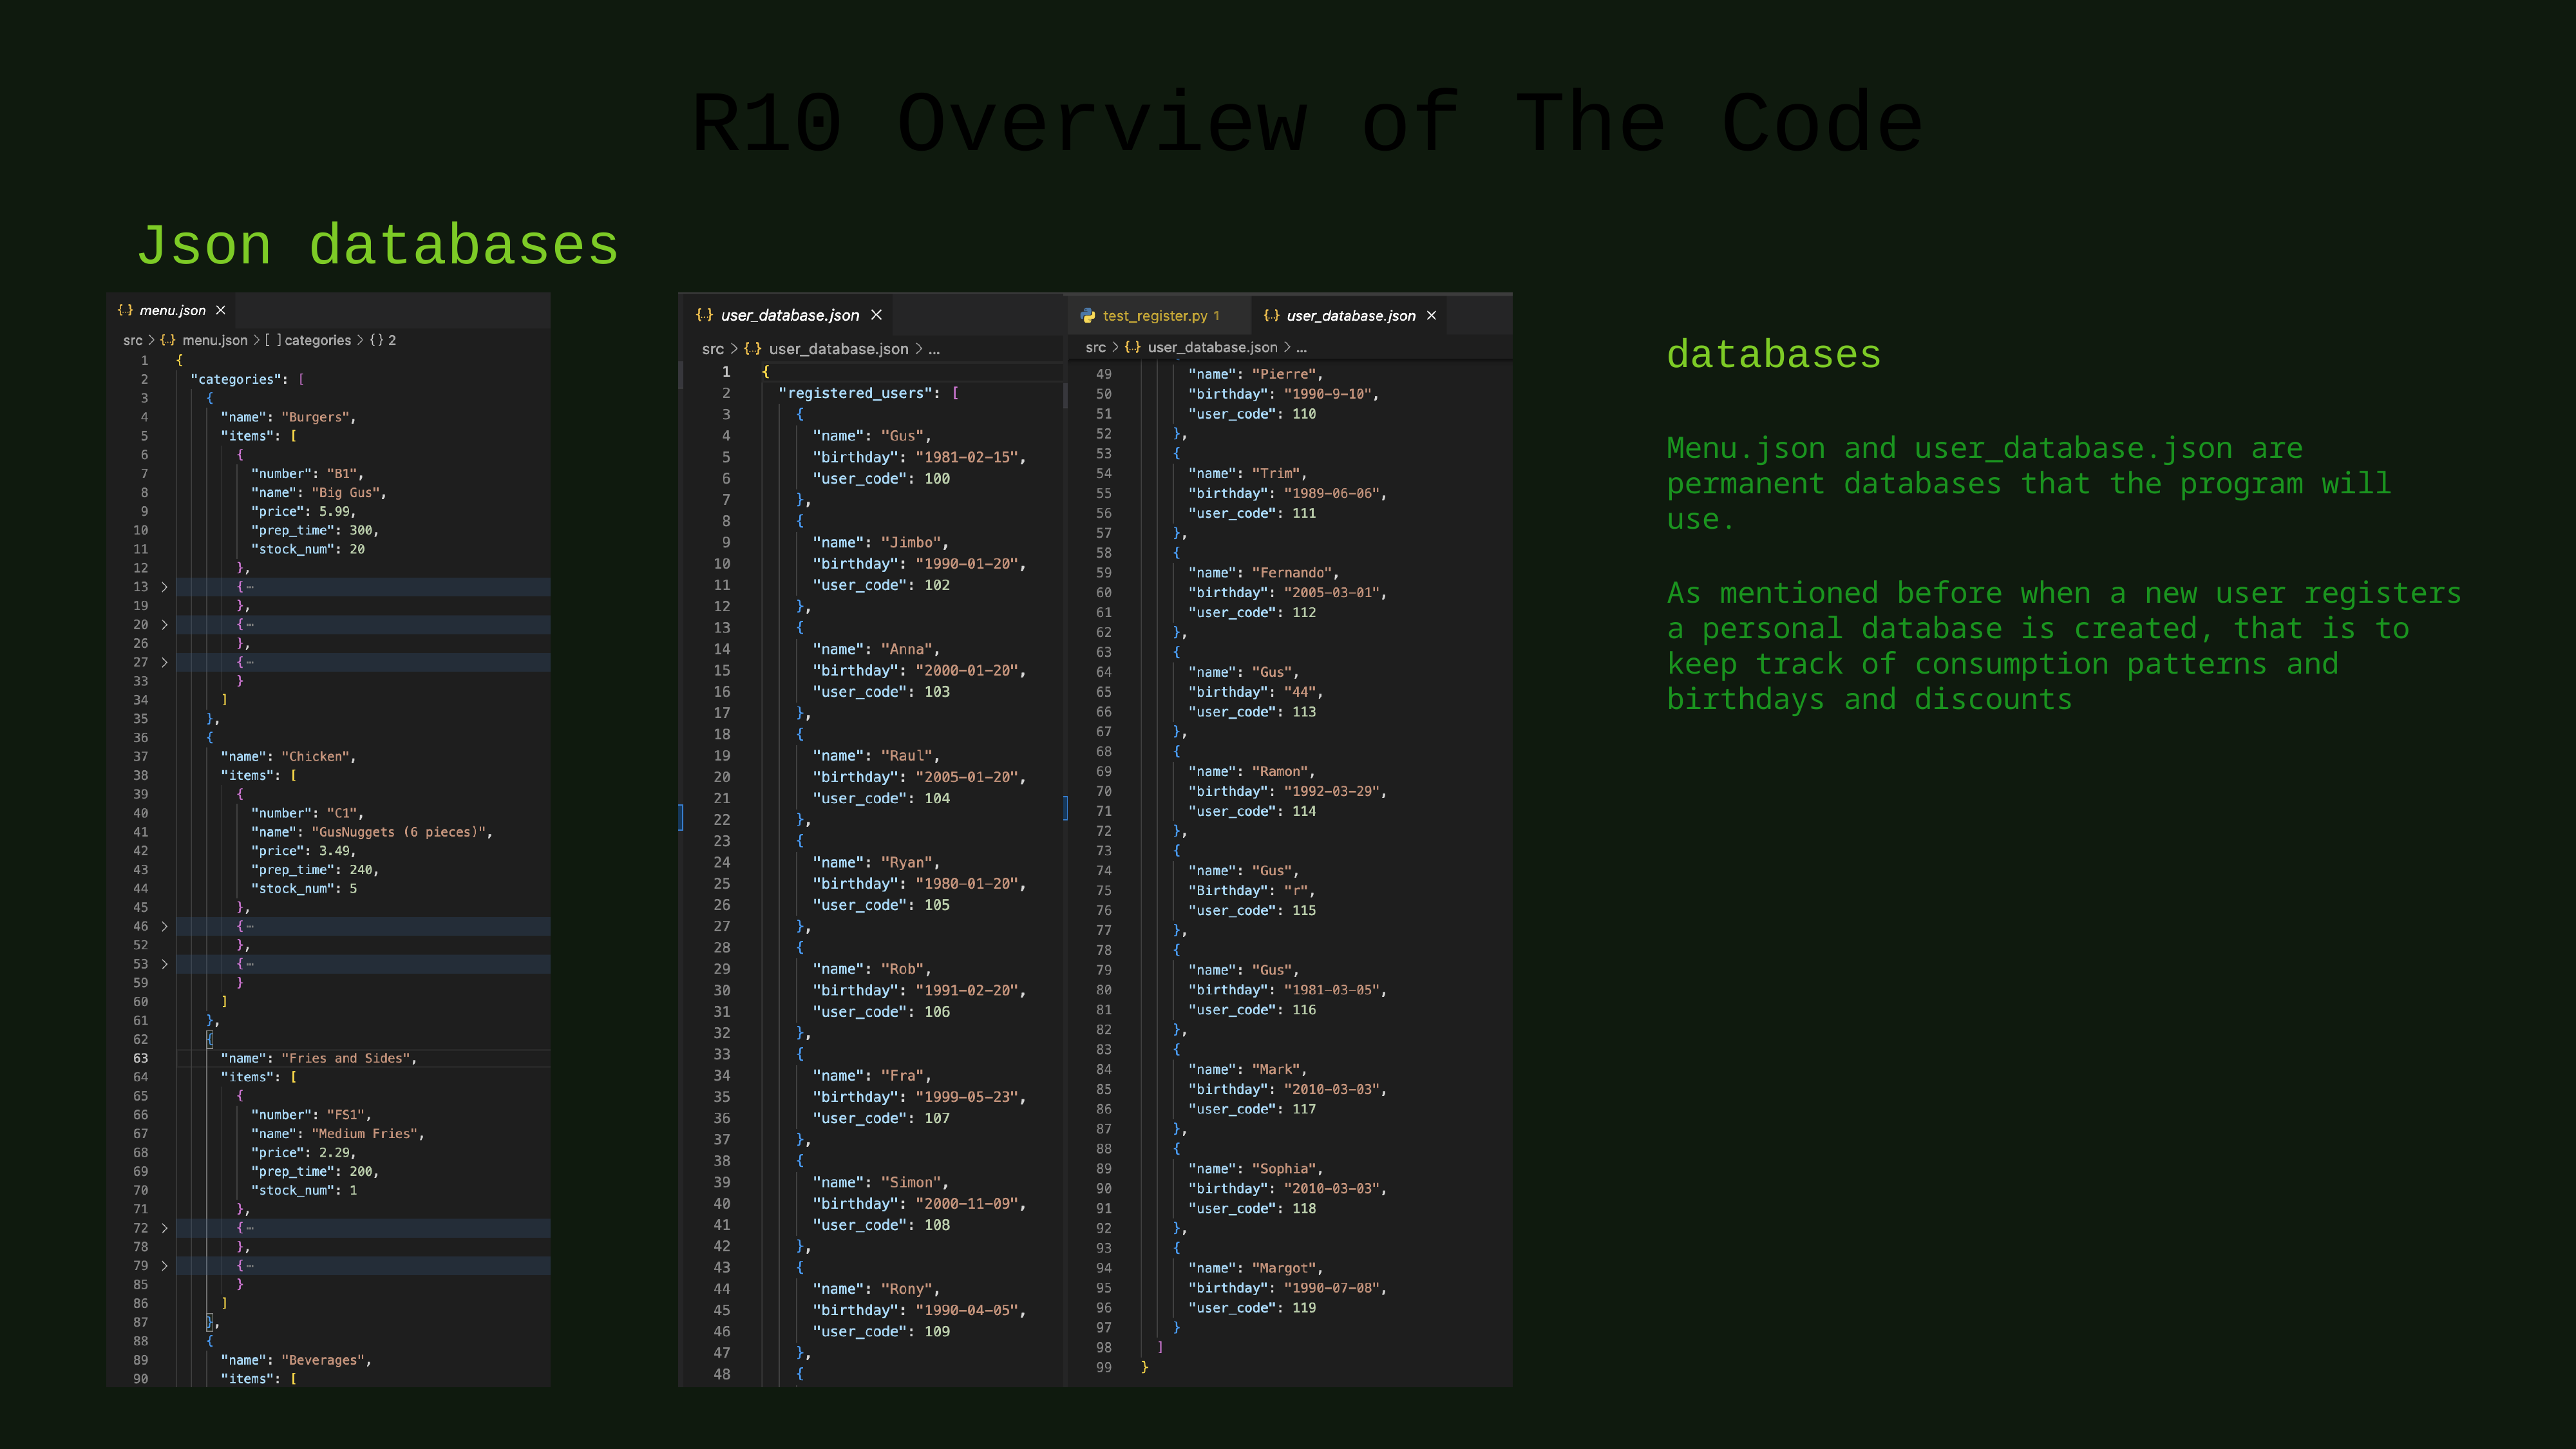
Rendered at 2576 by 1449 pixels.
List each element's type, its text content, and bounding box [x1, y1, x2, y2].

text_box Menu.json and user_database.json are permanent databases that the program will use. As mentioned before when a new user registers a personal database is created, that is to keep track of consumption patterns and birthdays and discounts [1662, 423, 2477, 1327]
title R10 Overview of The Code [57, 64, 2559, 173]
picture [106, 292, 551, 1387]
text_box databases [1660, 321, 2434, 383]
picture [678, 292, 1513, 1388]
text_box Json databases [129, 200, 2488, 281]
